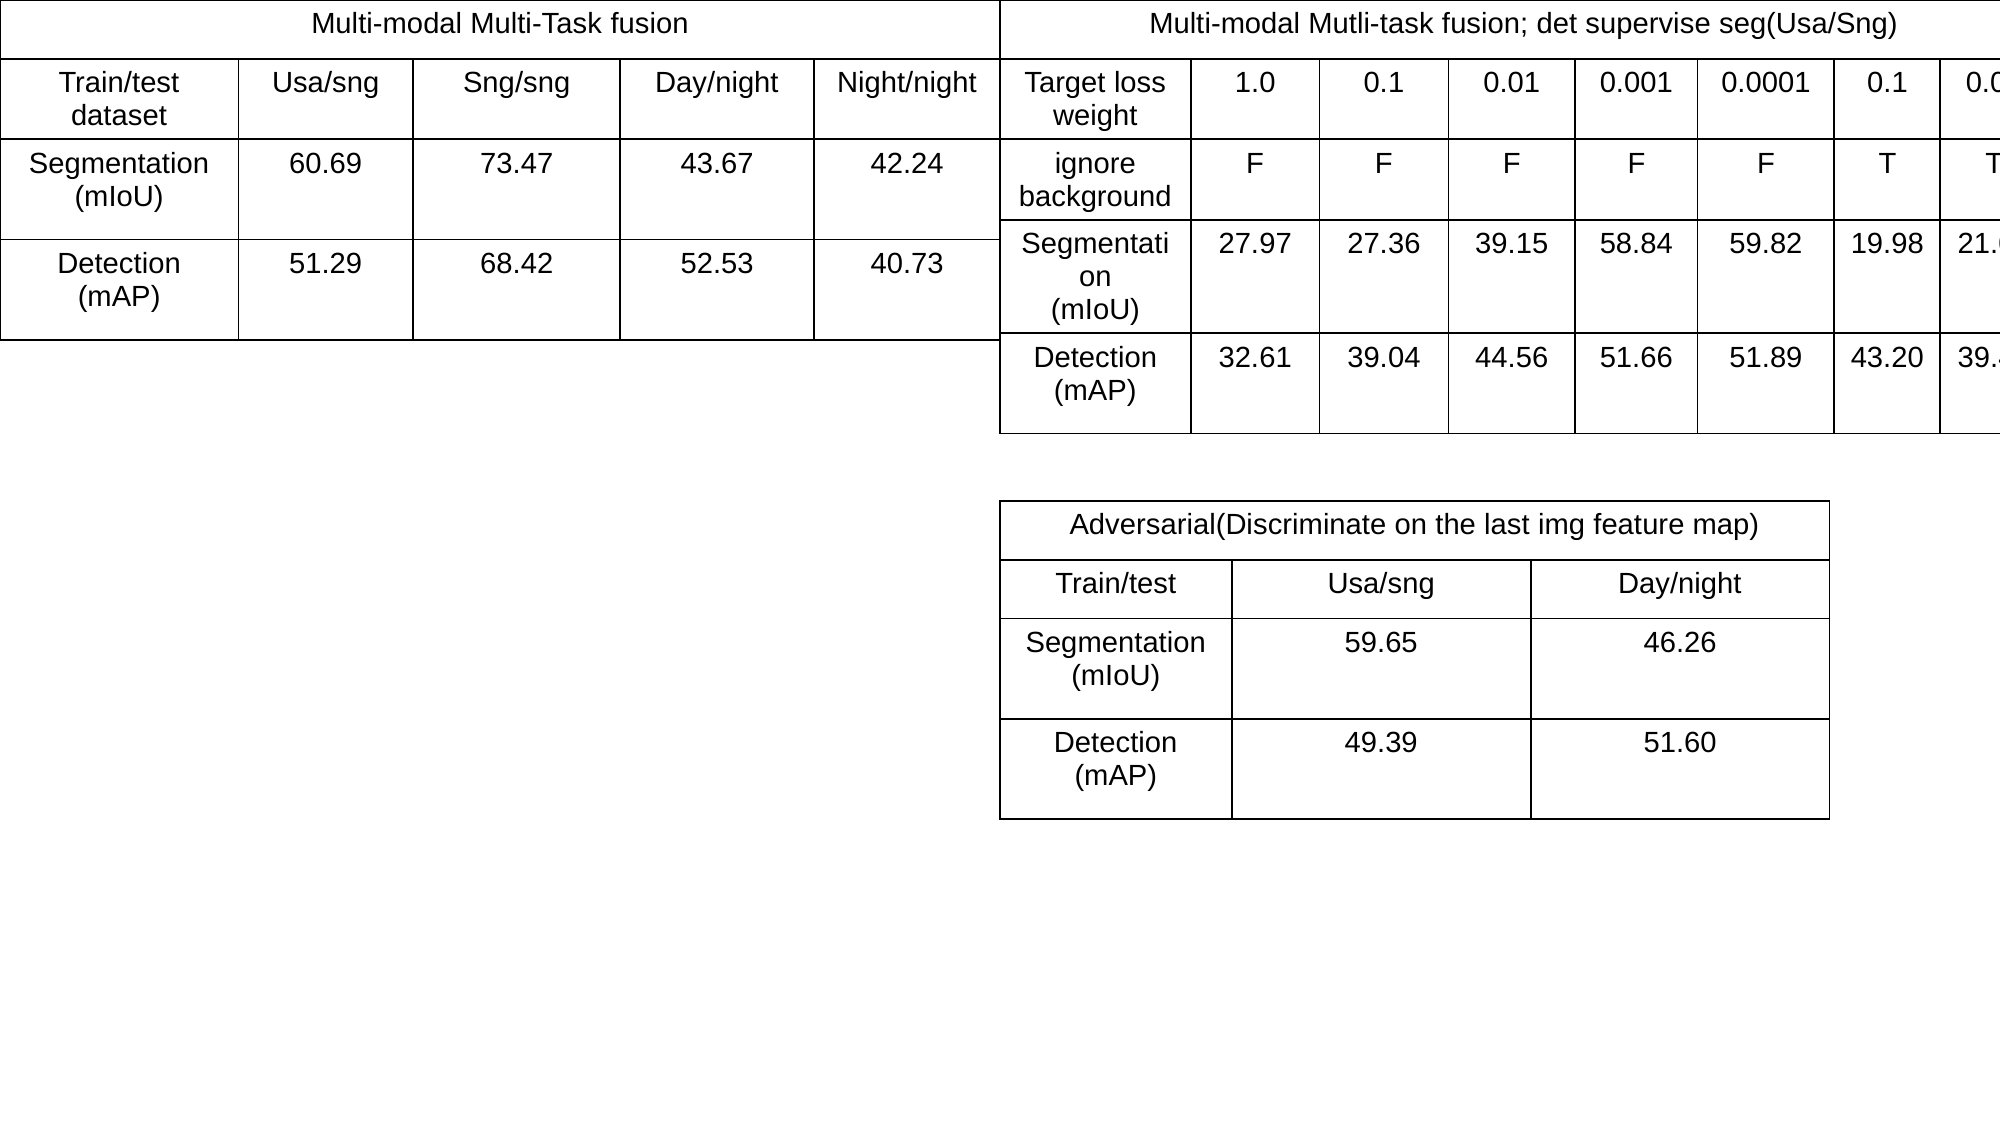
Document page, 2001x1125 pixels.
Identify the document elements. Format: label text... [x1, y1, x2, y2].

table_cell 51.66 [1576, 334, 1697, 433]
table_cell Detection (mAP) [1, 240, 238, 339]
table_cell 0.1 [1320, 60, 1448, 138]
table_cell 21.02 [1941, 221, 2000, 332]
table_header Multi-modal Multi-Task fusion [1, 1, 999, 58]
table_cell 46.26 [1532, 619, 1829, 718]
table_cell 27.36 [1320, 221, 1448, 332]
table_cell ignore background [1001, 140, 1190, 219]
table_cell Day/night [1532, 561, 1829, 618]
table_cell 43.67 [621, 140, 813, 239]
table_cell 59.65 [1233, 619, 1530, 718]
table_cell 43.20 [1835, 334, 1939, 433]
table_cell Sng/sng [414, 60, 619, 138]
table_cell Detection (mAP) [1001, 334, 1190, 433]
table_cell Night/night [815, 60, 999, 138]
table_cell 40.73 [815, 240, 999, 339]
table_cell 0.001 [1576, 60, 1697, 138]
table_cell 0.0001 [1698, 60, 1833, 138]
table_cell 27.97 [1192, 221, 1319, 332]
table_cell 49.39 [1233, 720, 1530, 818]
table_cell T [1941, 140, 2000, 219]
table_cell T [1835, 140, 1939, 219]
table_header Multi-modal Mutli-task fusion; det supervise seg(Usa/Sng) [1001, 1, 2000, 58]
table_cell 58.84 [1576, 221, 1697, 332]
table_cell F [1449, 140, 1574, 219]
table_cell 0.01 [1449, 60, 1574, 138]
table_cell 51.29 [239, 240, 412, 339]
table_cell 52.53 [621, 240, 813, 339]
table_cell F [1192, 140, 1319, 219]
table_cell Usa/sng [239, 60, 412, 138]
table_cell 32.61 [1192, 334, 1319, 433]
table_cell 39.04 [1320, 334, 1448, 433]
table_cell 60.69 [239, 140, 412, 239]
table_cell 0.1 [1835, 60, 1939, 138]
table_cell 68.42 [414, 240, 619, 339]
table_cell 51.60 [1532, 720, 1829, 818]
table_cell 0.01 [1941, 60, 2000, 138]
table_cell 39.47 [1941, 334, 2000, 433]
table_cell Detection (mAP) [1001, 720, 1231, 818]
table_cell 42.24 [815, 140, 999, 239]
table_cell 59.82 [1698, 221, 1833, 332]
table_cell 19.98 [1835, 221, 1939, 332]
table_cell F [1698, 140, 1833, 219]
table_cell Day/night [621, 60, 813, 138]
table_cell Segmentation (mIoU) [1001, 221, 1190, 332]
table_cell 1.0 [1192, 60, 1319, 138]
table_cell Train/test dataset [1, 60, 238, 138]
table_cell 39.15 [1449, 221, 1574, 332]
table_cell 73.47 [414, 140, 619, 239]
table_cell Target loss weight [1001, 60, 1190, 138]
table_cell Train/test [1001, 561, 1231, 618]
table_cell Segmentation (mIoU) [1001, 619, 1231, 718]
table_cell 51.89 [1698, 334, 1833, 433]
table_cell F [1576, 140, 1697, 219]
table_cell F [1320, 140, 1448, 219]
table_cell Segmentation (mIoU) [1, 140, 238, 239]
table_cell 44.56 [1449, 334, 1574, 433]
table_cell Usa/sng [1233, 561, 1530, 618]
table_header Adversarial(Discriminate on the last img feature map) [1001, 502, 1829, 559]
